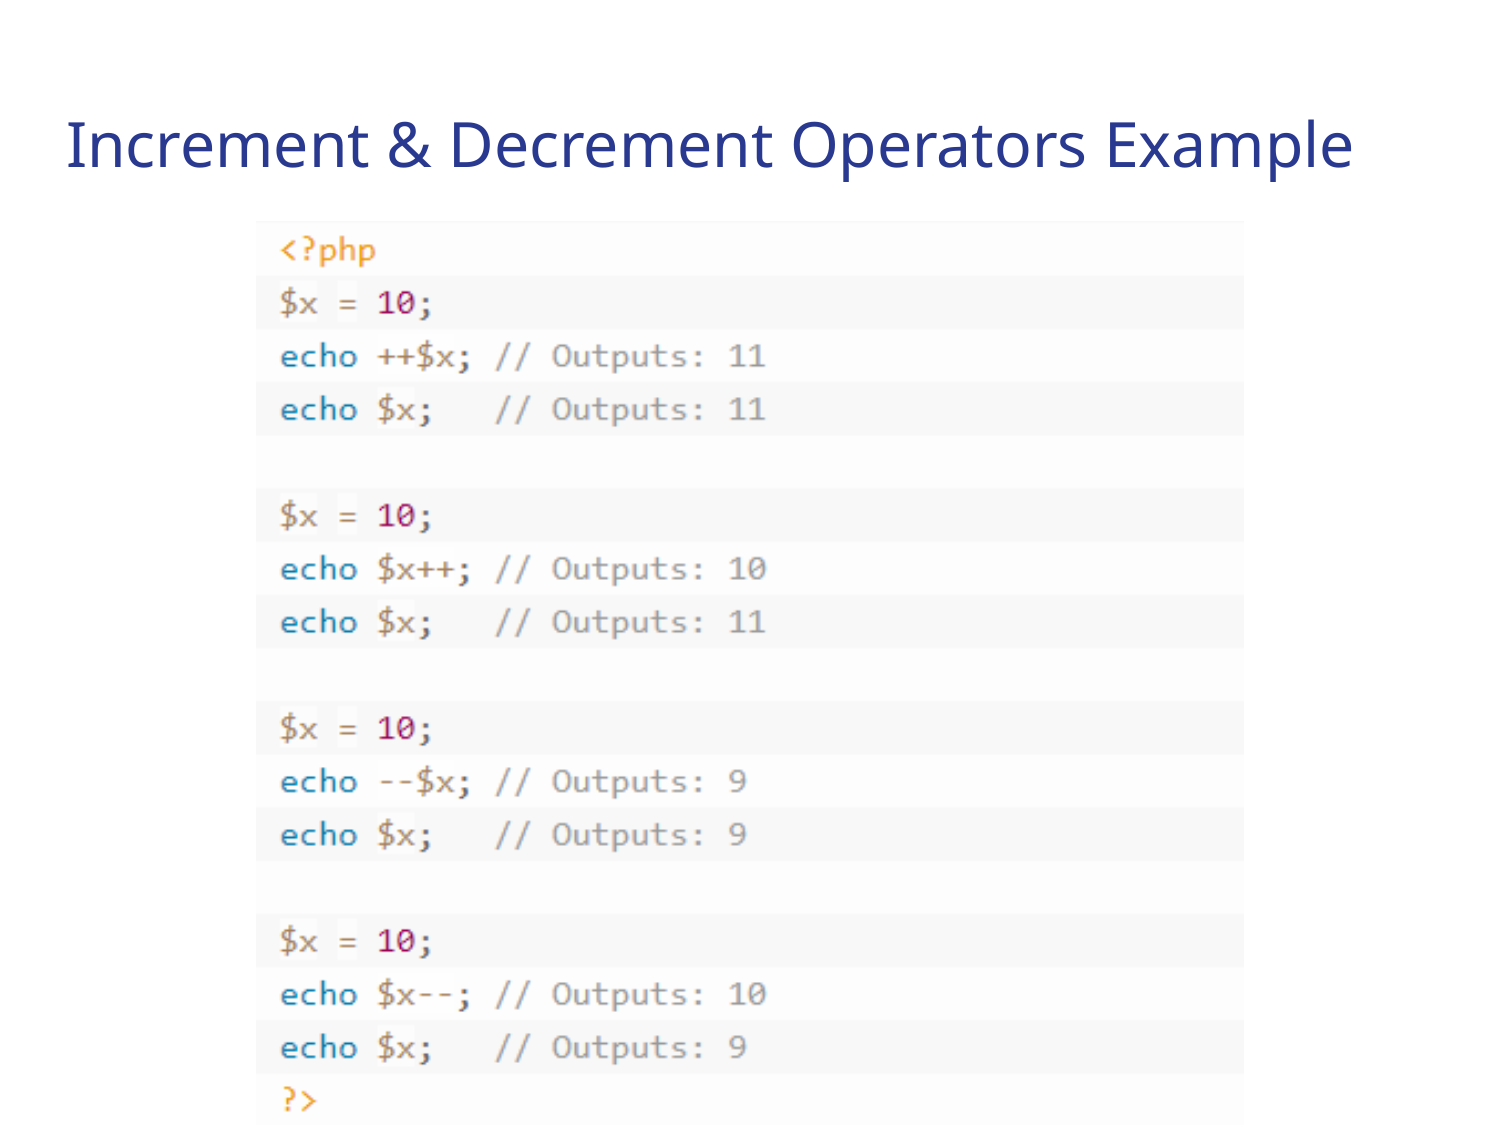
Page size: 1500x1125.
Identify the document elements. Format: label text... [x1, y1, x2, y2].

title Increment & Decrement Operators Example [51, 89, 1449, 223]
picture [255, 221, 1244, 1125]
